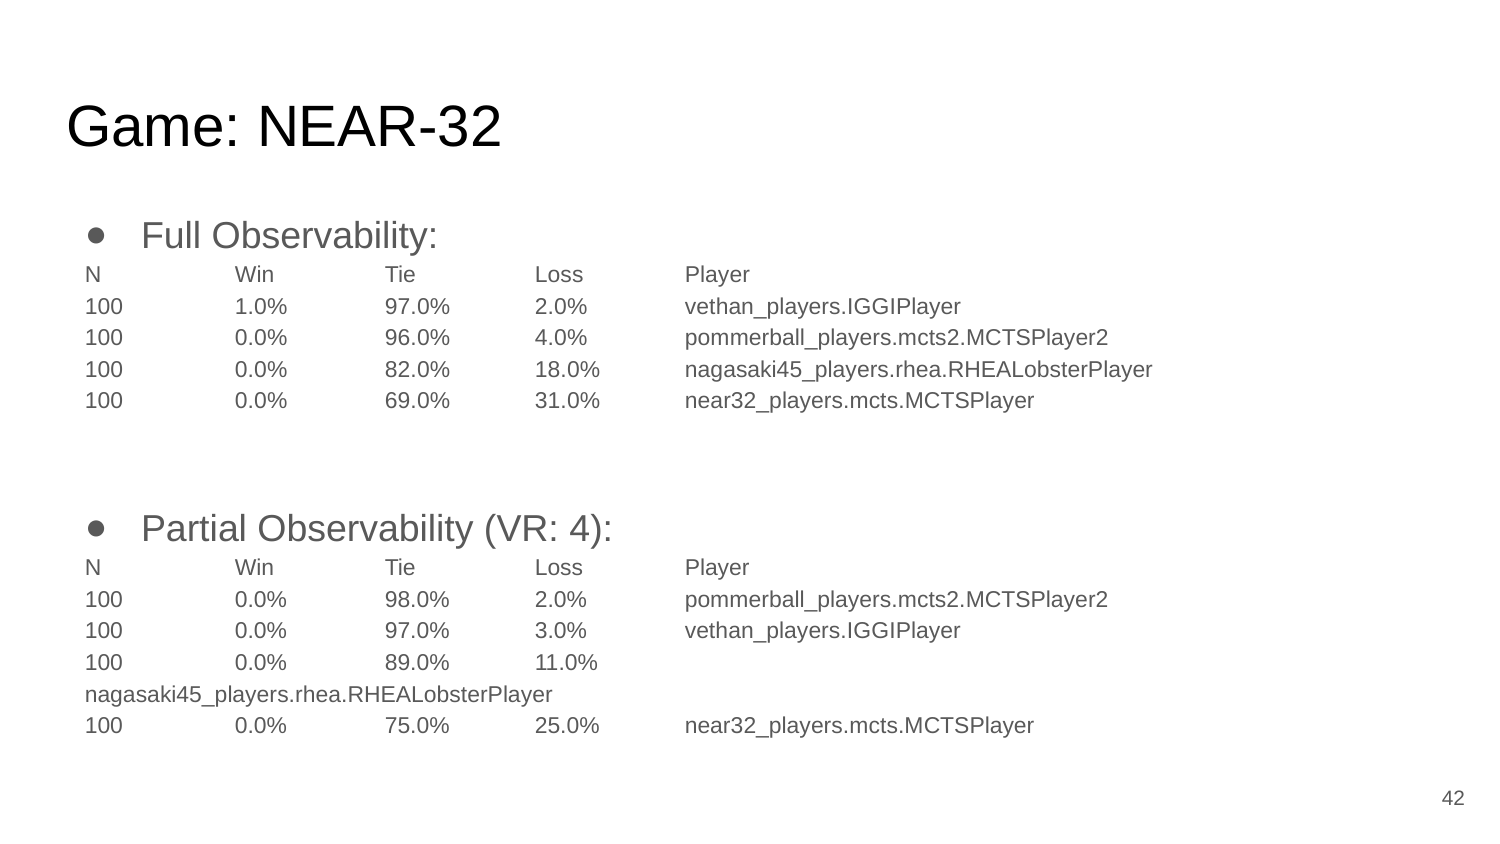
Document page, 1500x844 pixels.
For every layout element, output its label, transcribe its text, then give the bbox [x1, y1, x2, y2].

title Game: NEAR-32 [51, 72, 1449, 167]
text_box Partial Observability (VR: 4): N Win Tie Loss Player 100 0.0% 98.0% 2.0% pommerball_players.mcts2.MCTSPlayer2 100 0.0% 97.0% 3.0% vethan_players.IGGIPlayer 100 0.0% 89.0% 11.0% nagasaki45_players.rhea.RHEALobsterPlayer 100 0.0% 75.0% 25.0% near32_players.mcts.MCTSPlayer [51, 482, 1152, 723]
slide_number 42 [1389, 764, 1480, 830]
list Full Observability: N Win Tie Loss Player 100 1.0% 97.0% 2.0% vethan_players.IGGIPlayer 100 0.0% 96.0% 4.0% pommerball_players.mcts2.MCTSPlayer2 100 0.0% 82.0% 18.0% nagasaki45_players.rhea.RHEALobsterPlayer 100 0.0% 69.0% 31.0% near32_players.mcts.MCTSPlayer [51, 189, 1233, 503]
